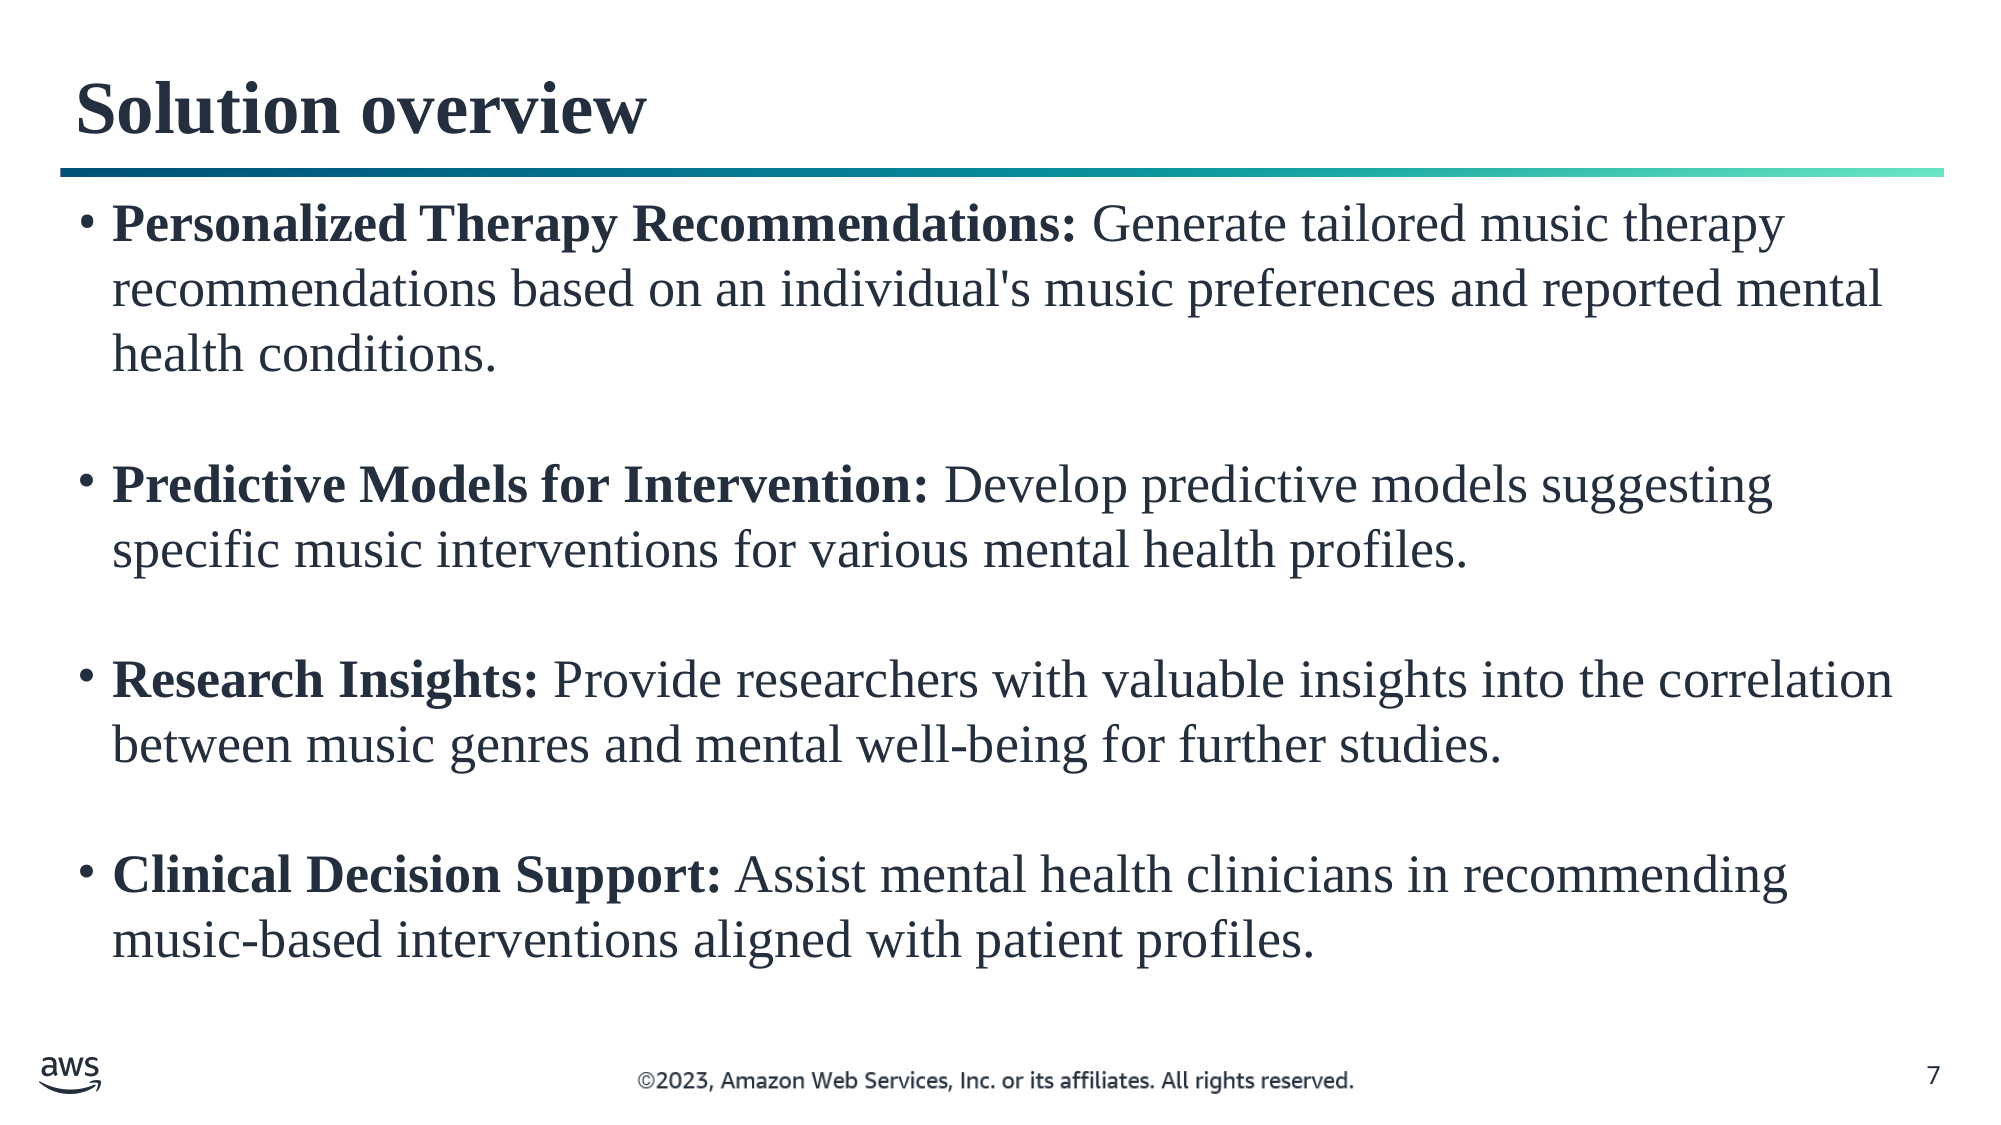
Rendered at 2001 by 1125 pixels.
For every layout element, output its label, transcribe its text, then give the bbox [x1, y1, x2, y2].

title Solution overview [60, 49, 1941, 170]
picture [681, 168, 1944, 177]
slide_number ‹#› [1861, 1057, 1941, 1095]
list Personalized Therapy Recommendations: Generate tailored music therapy recommendations based on an individual's music preferences and reported mental health conditions. Predictive Models for Intervention: Develop predictive models suggesting specific music interventions for various mental health profiles. Research Insights: Provide researchers with valuable insights into the correlation between music genres and mental well-being for further studies. Clinical Decision Support: Assist mental health clinicians in recommending music-based interventions aligned with patient profiles. [60, 179, 1941, 1055]
picture [39, 1057, 101, 1094]
picture [621, 1057, 1378, 1109]
